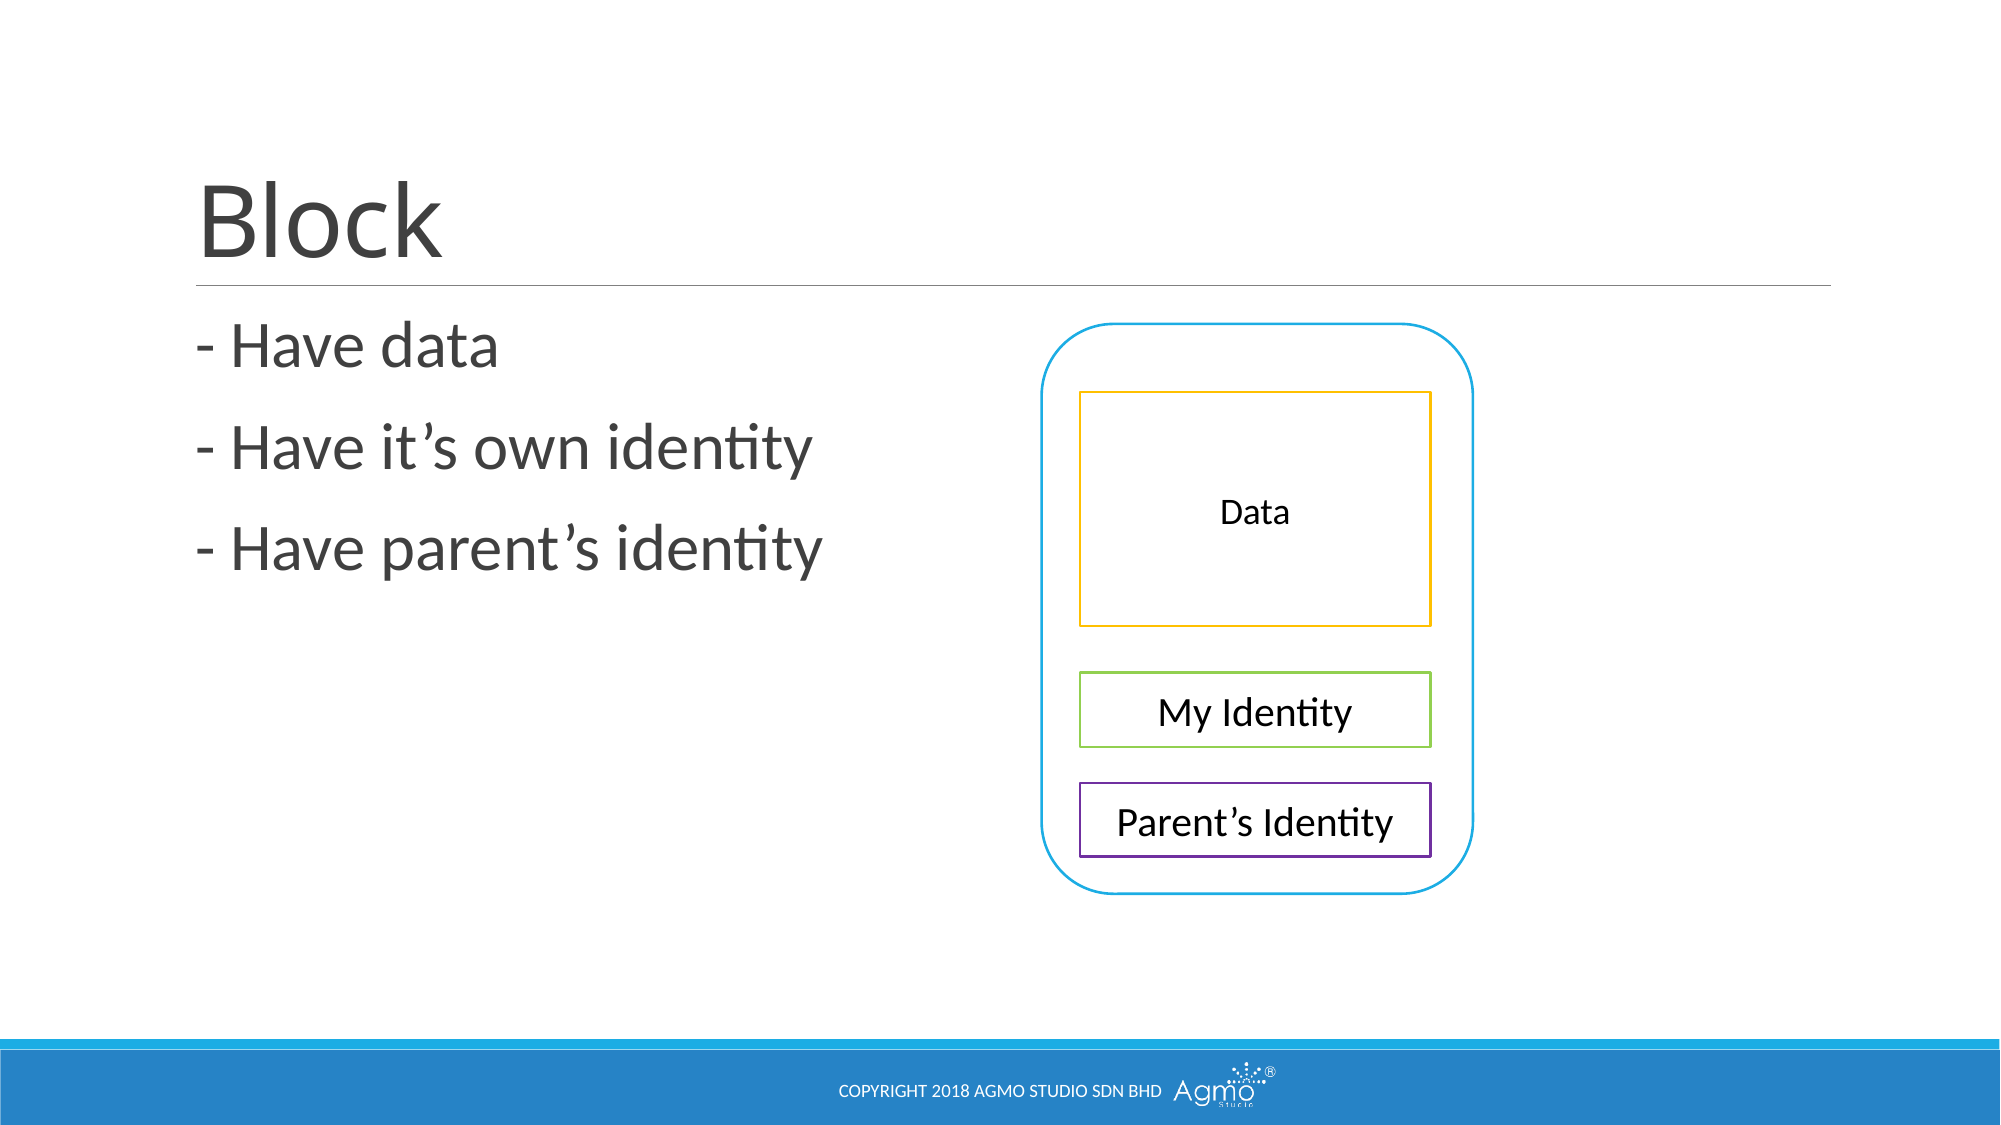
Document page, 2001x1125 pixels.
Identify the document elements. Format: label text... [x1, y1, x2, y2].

title Block [180, 47, 1830, 285]
text_box My Identity [1079, 671, 1432, 748]
text_box Parent’s Identity [1079, 782, 1432, 858]
footer Copyright 2018 Agmo Studio Sdn Bhd [604, 1059, 1396, 1120]
list - Have data - Have it’s own identity - Have parent’s identity [180, 302, 1830, 963]
